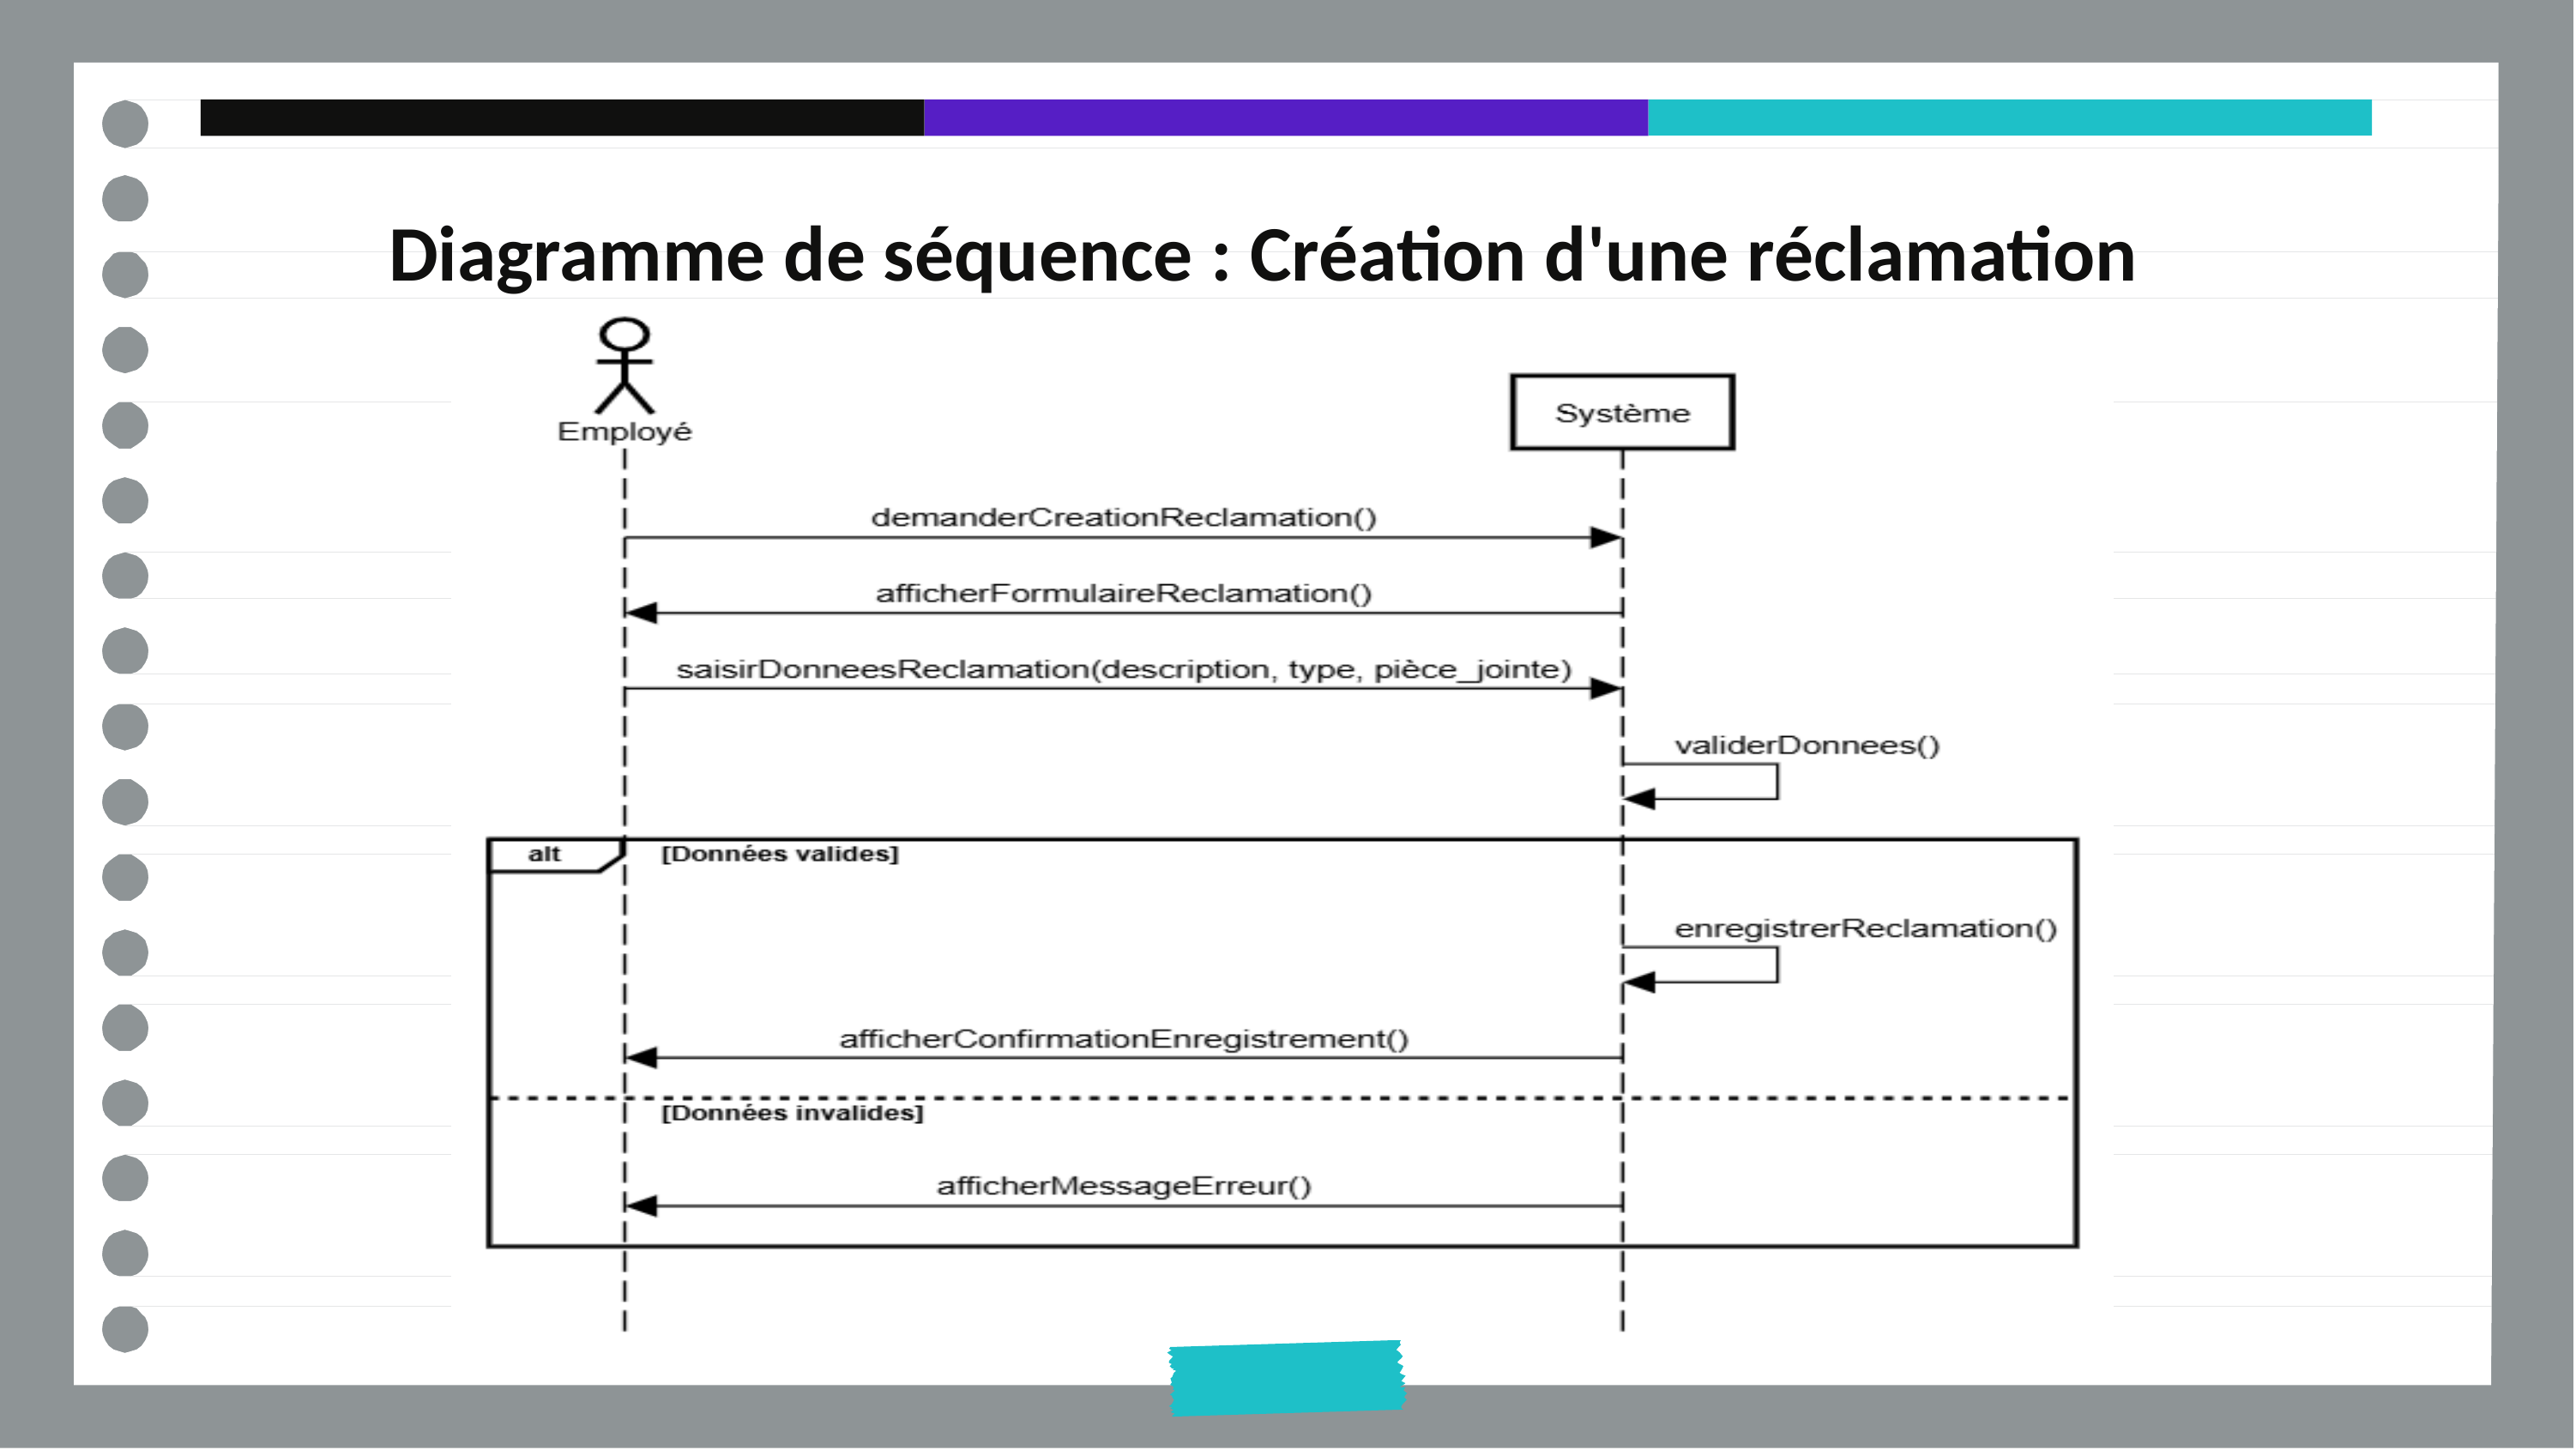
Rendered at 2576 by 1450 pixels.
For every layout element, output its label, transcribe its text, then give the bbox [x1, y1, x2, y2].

picture [450, 303, 2114, 1340]
text_box [1167, 1345, 1408, 1417]
title Diagramme de séquence : Création d'une réclamation [387, 200, 2344, 445]
